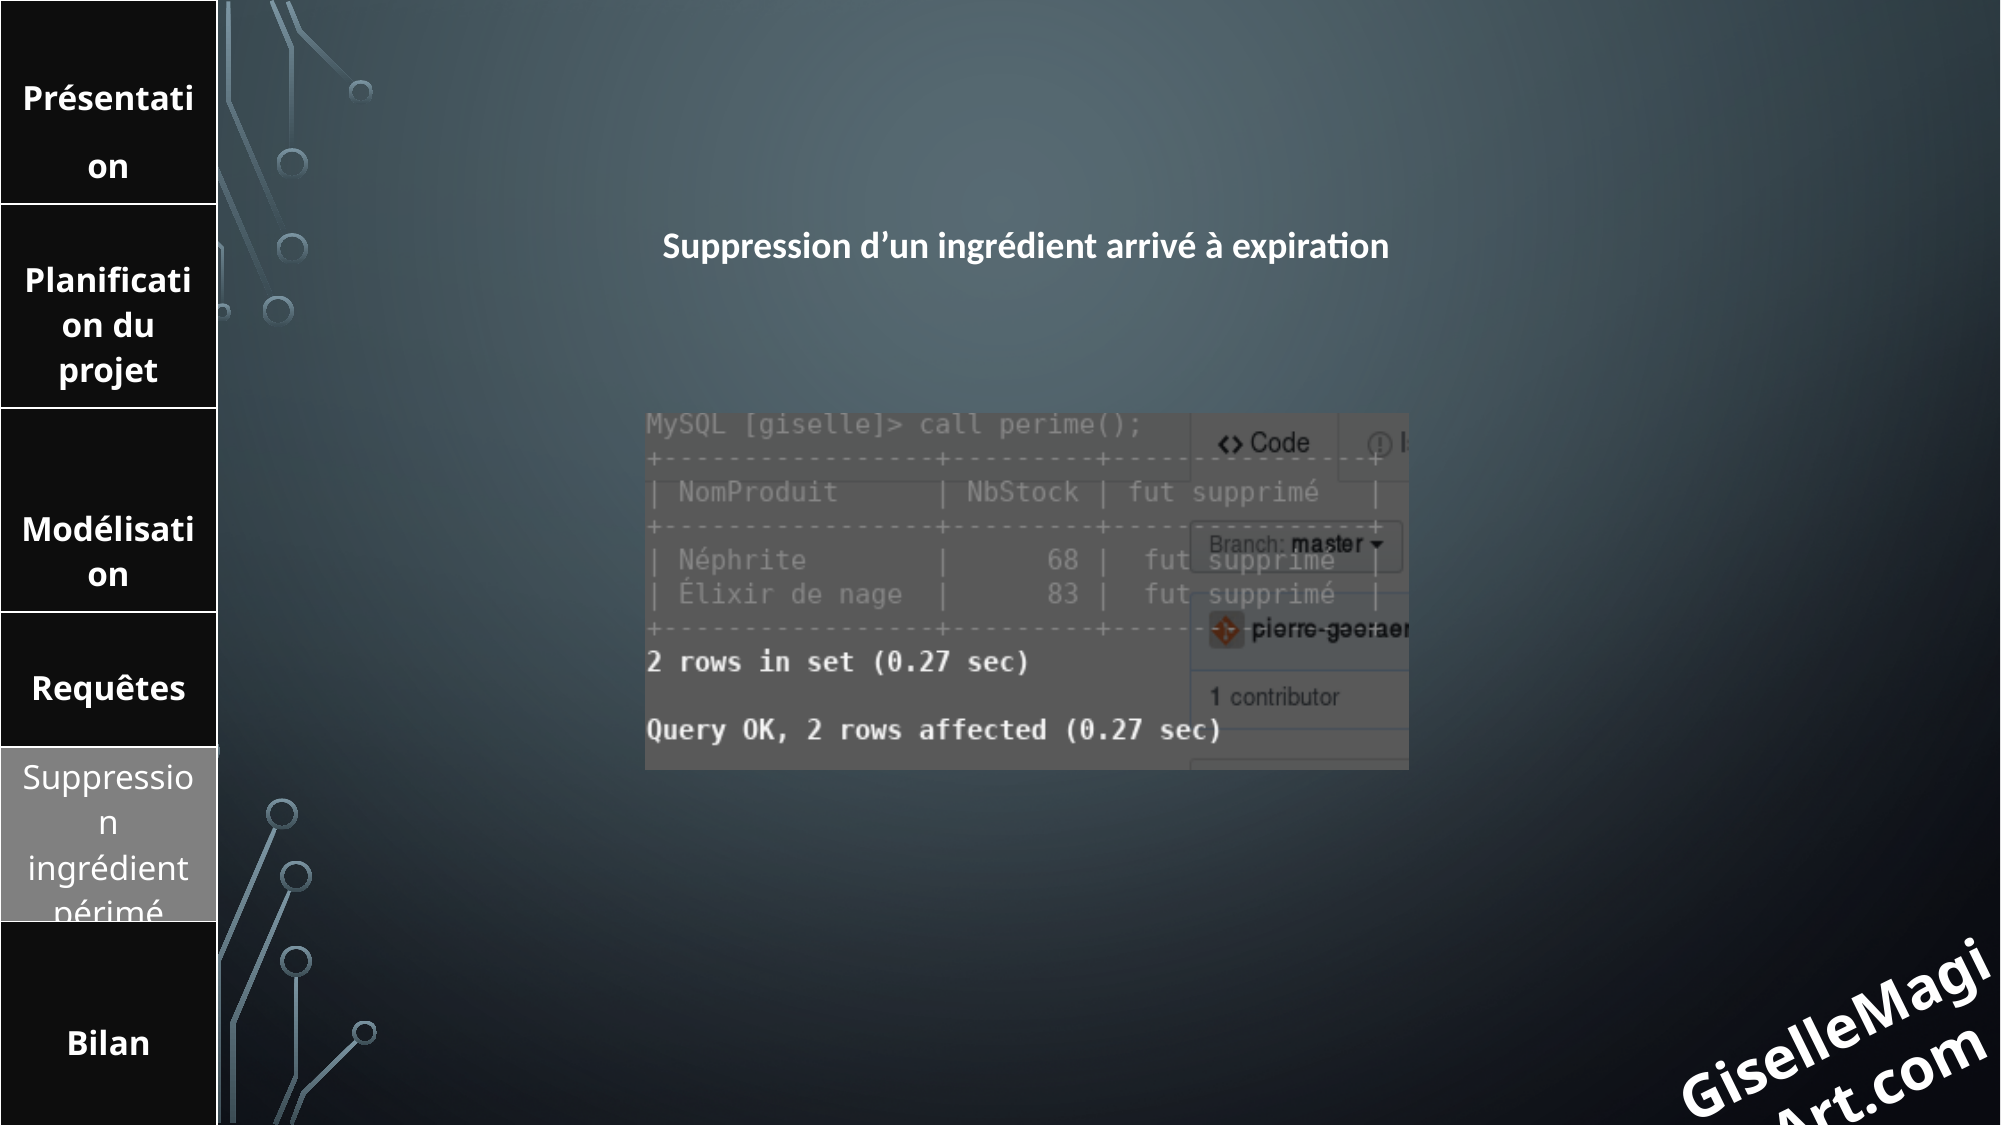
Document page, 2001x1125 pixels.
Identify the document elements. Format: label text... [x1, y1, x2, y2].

table_cell Planification du projet [1, 205, 216, 407]
table_header Présentation [1, 1, 216, 203]
table_cell Modélisation [1, 409, 216, 611]
picture [644, 413, 1409, 771]
table_cell Suppression ingrédient périmé [1, 748, 216, 921]
text_box Suppression d’un ingrédient arrivé à expiration [648, 213, 1406, 274]
table_cell Bilan [1, 922, 216, 1125]
text_box GiselleMagicArt.com [1638, 903, 2000, 1125]
table_cell Requêtes [1, 613, 216, 746]
